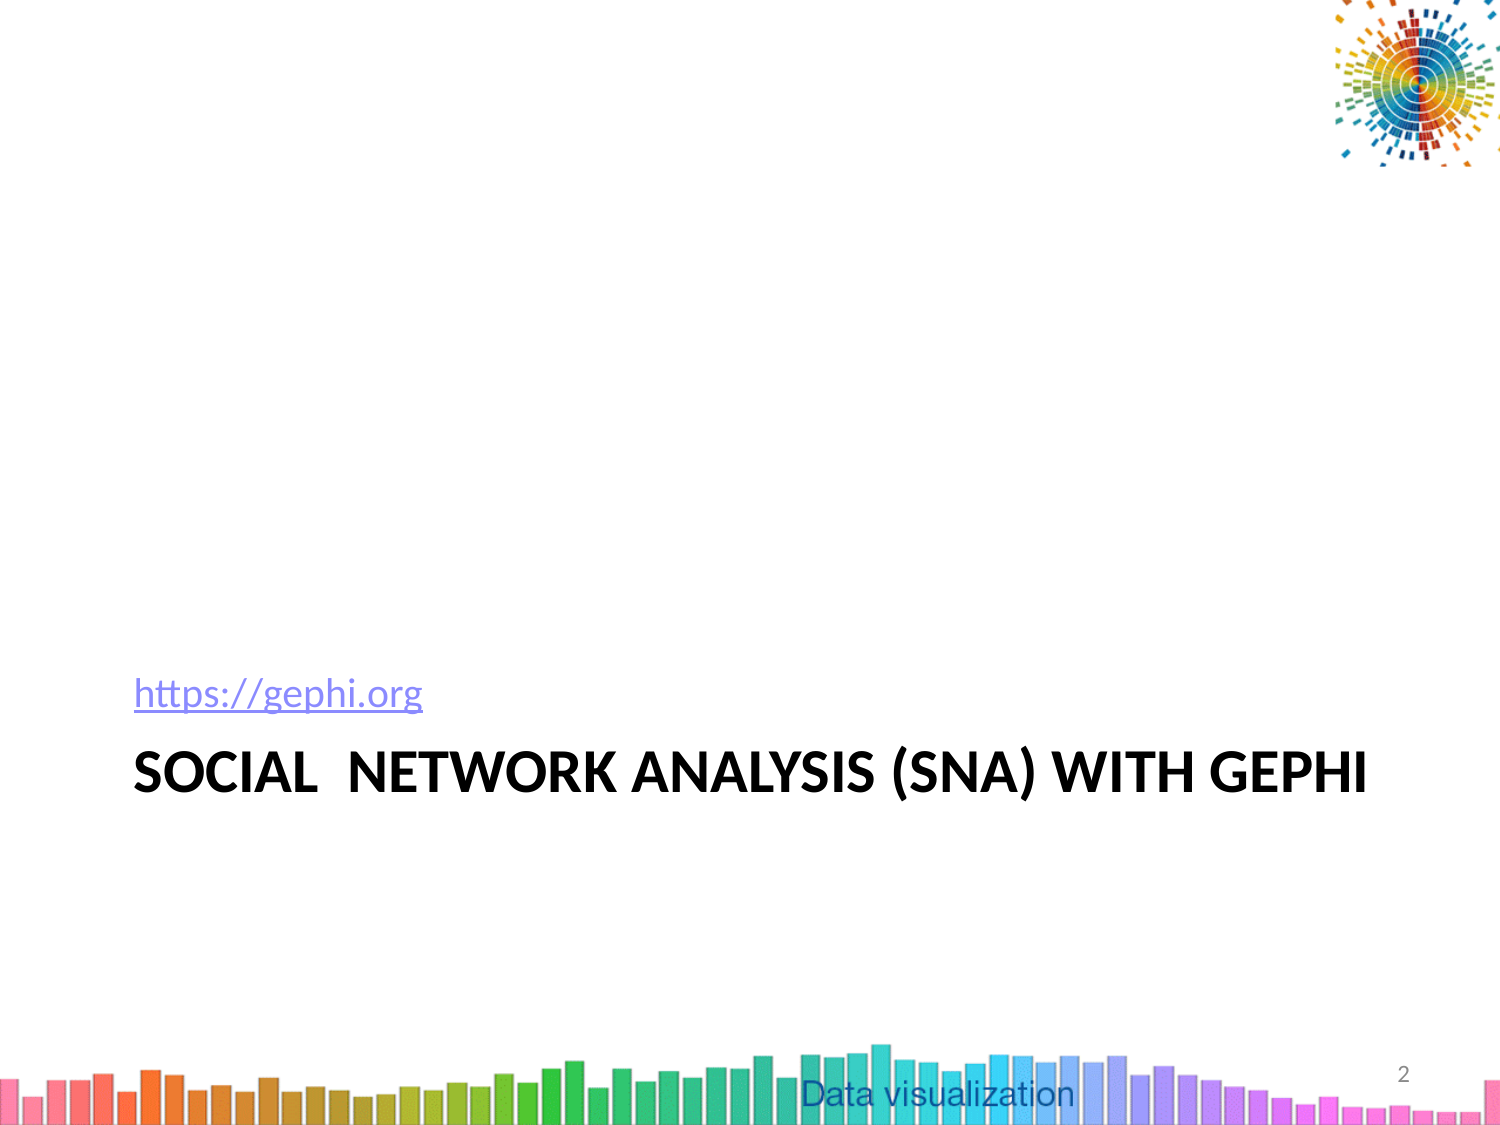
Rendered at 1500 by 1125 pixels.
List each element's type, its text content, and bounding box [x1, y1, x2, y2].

list https://gephi.org [118, 476, 1394, 723]
picture [0, 0, 1500, 1125]
title Social Network Analysis (SNA) with Gephi [118, 723, 1394, 947]
slide_number 2 [1074, 1042, 1425, 1103]
